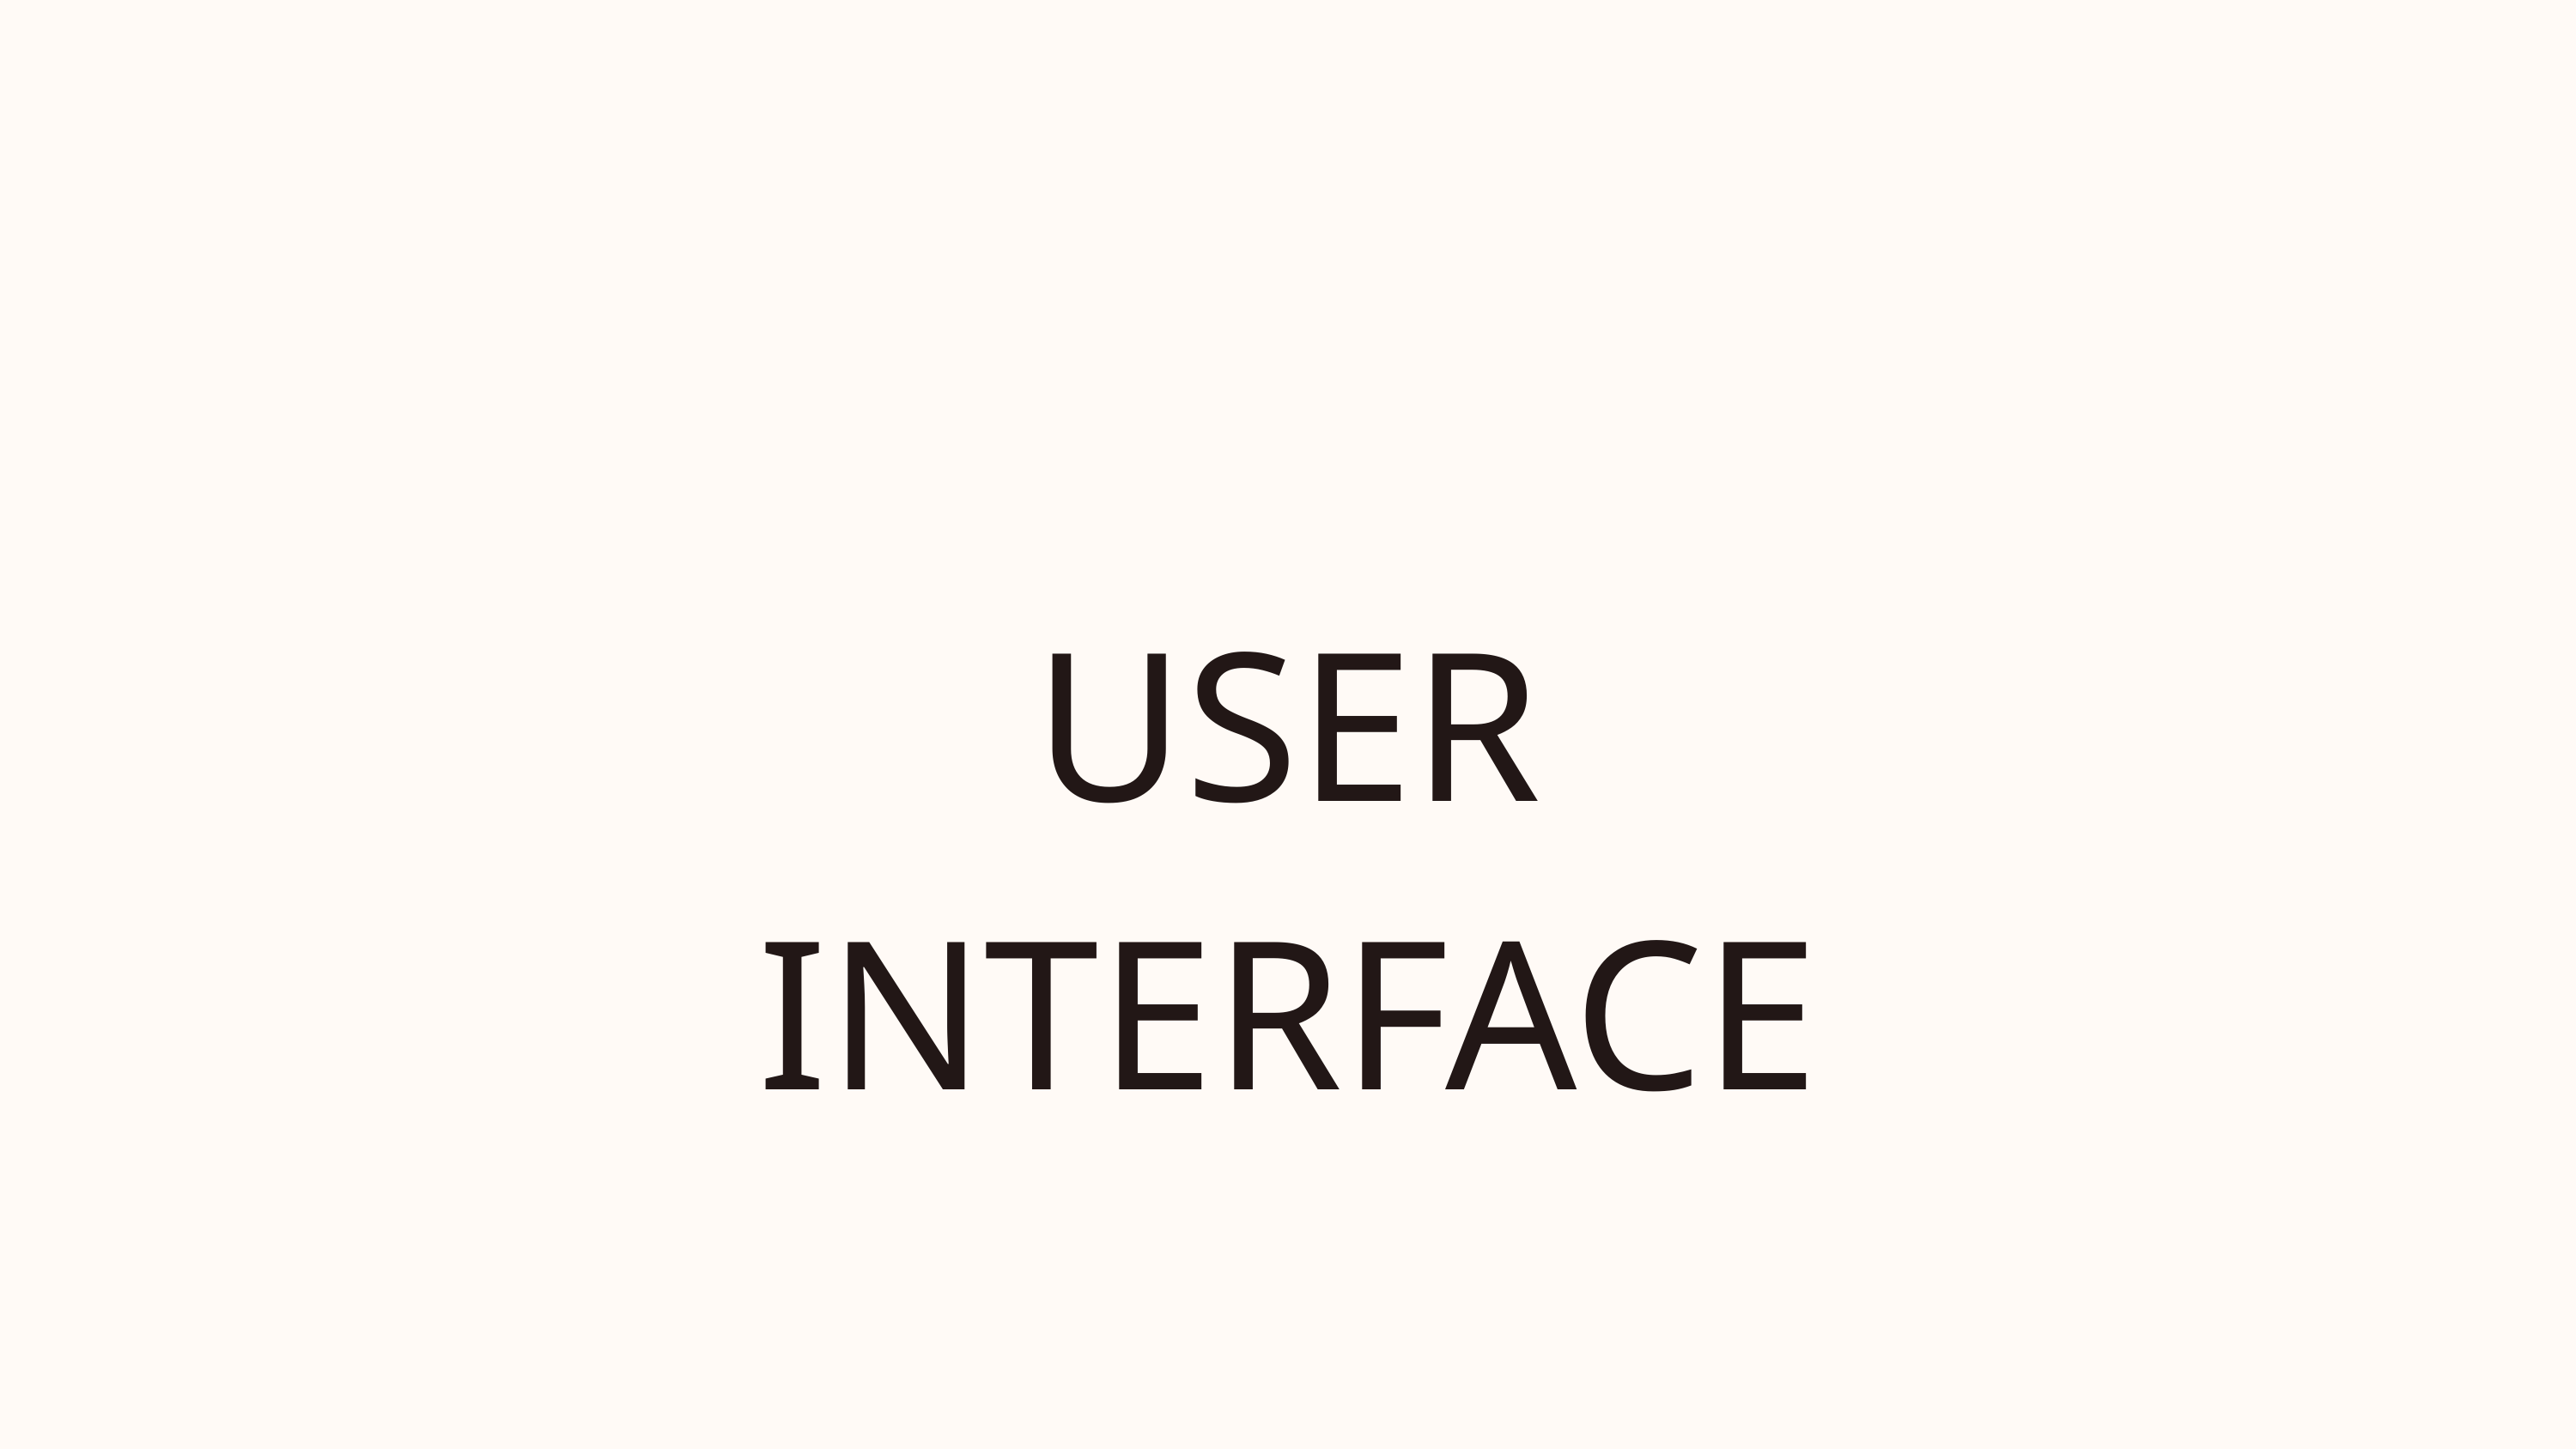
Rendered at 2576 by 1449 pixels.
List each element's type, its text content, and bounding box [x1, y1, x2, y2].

text_box USER INTERFACE [646, 554, 1930, 1131]
